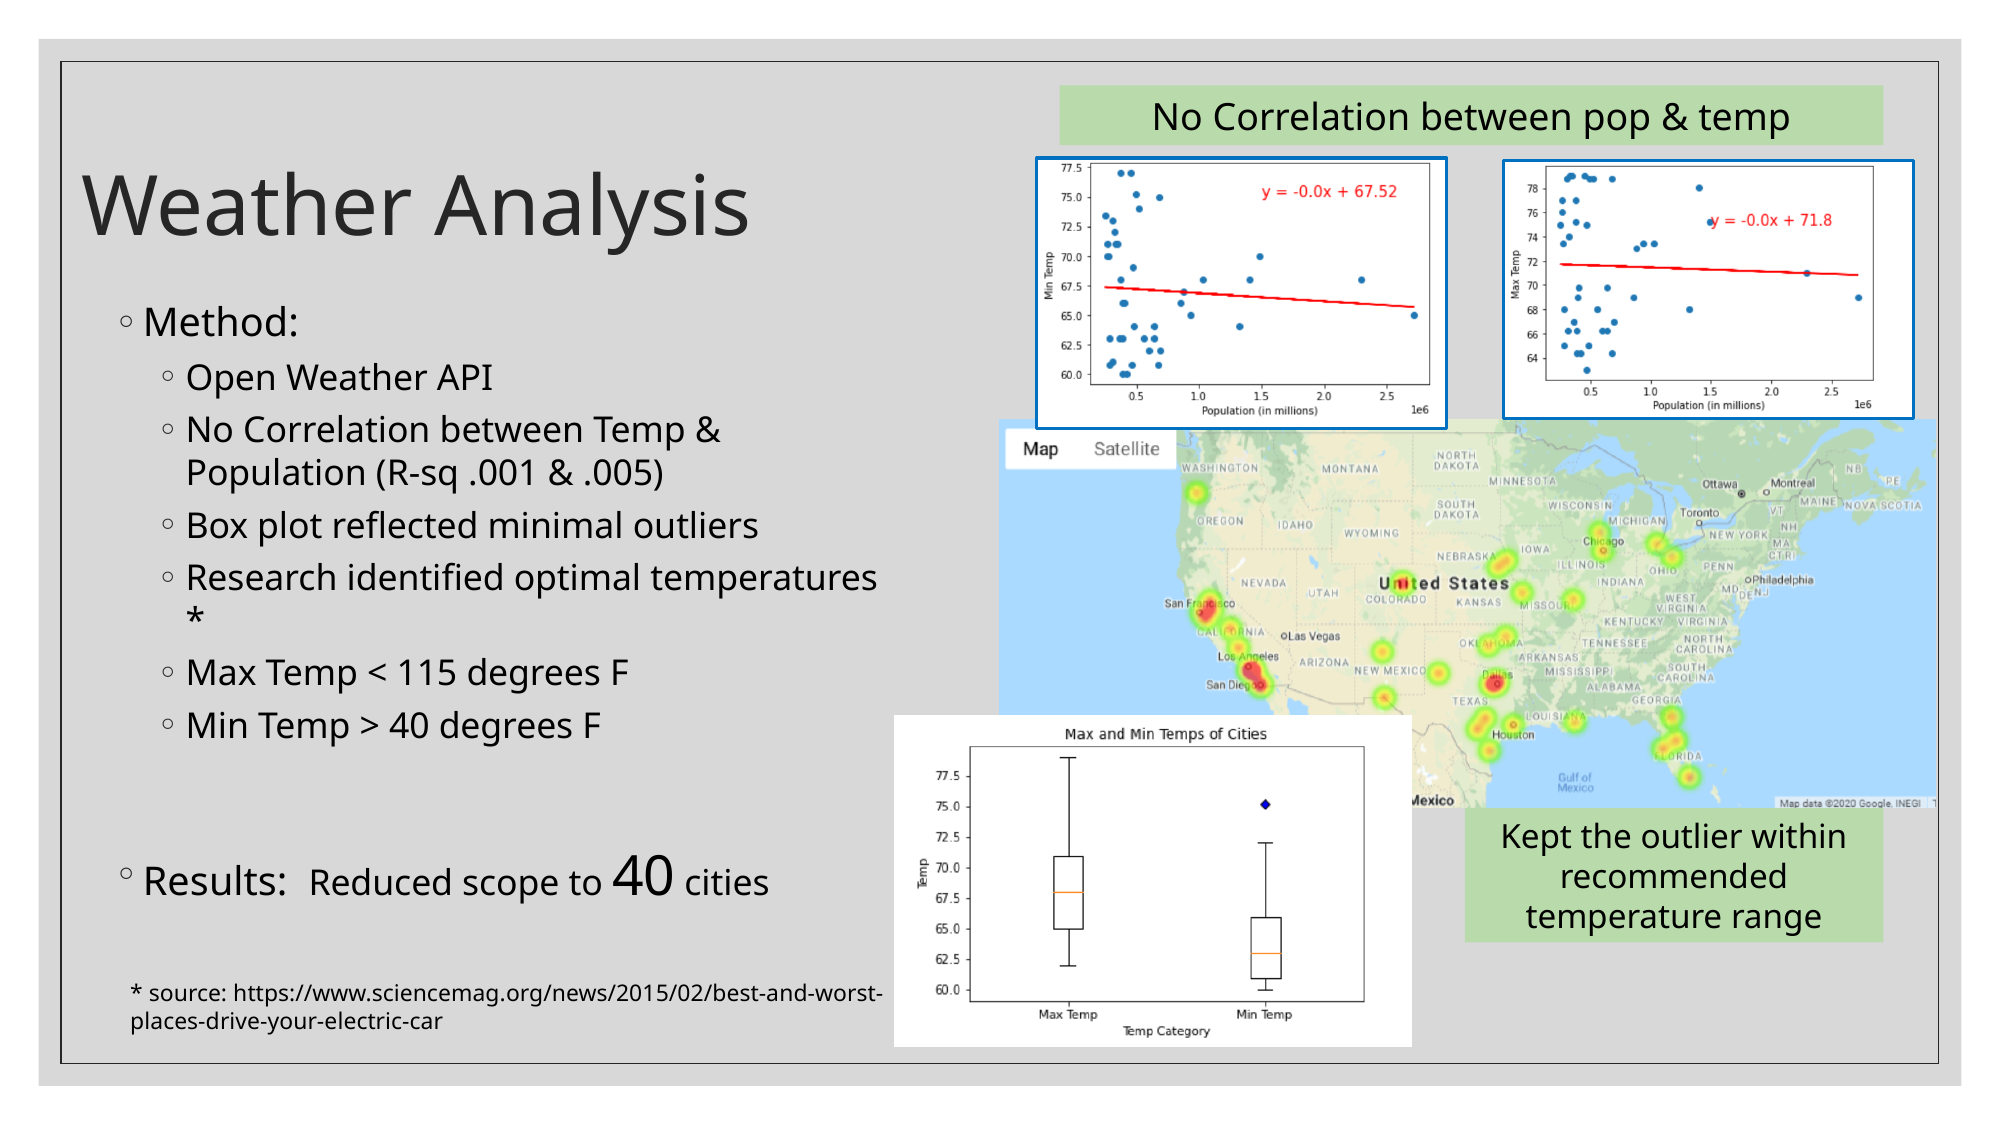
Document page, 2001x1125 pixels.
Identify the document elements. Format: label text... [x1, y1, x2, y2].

text_box No Correlation between pop & temp [1059, 85, 1884, 146]
title Weather Analysis [66, 95, 890, 321]
picture [894, 159, 1936, 1047]
list Method: Open Weather API No Correlation between Temp & Population (R-sq .001 & .005) Box plot reflected minimal outliers Research identified optimal temperatures * Max Temp < 115 degrees F Min Temp > 40 degrees F Results: Reduced scope to 40 cities [99, 285, 906, 917]
text_box * source: https://www.sciencemag.org/news/2015/02/best-and-worst-places-drive-your-electric-car [115, 971, 889, 1042]
picture [1505, 161, 1913, 418]
text_box Kept the outlier within recommended temperature range [1464, 814, 1884, 943]
